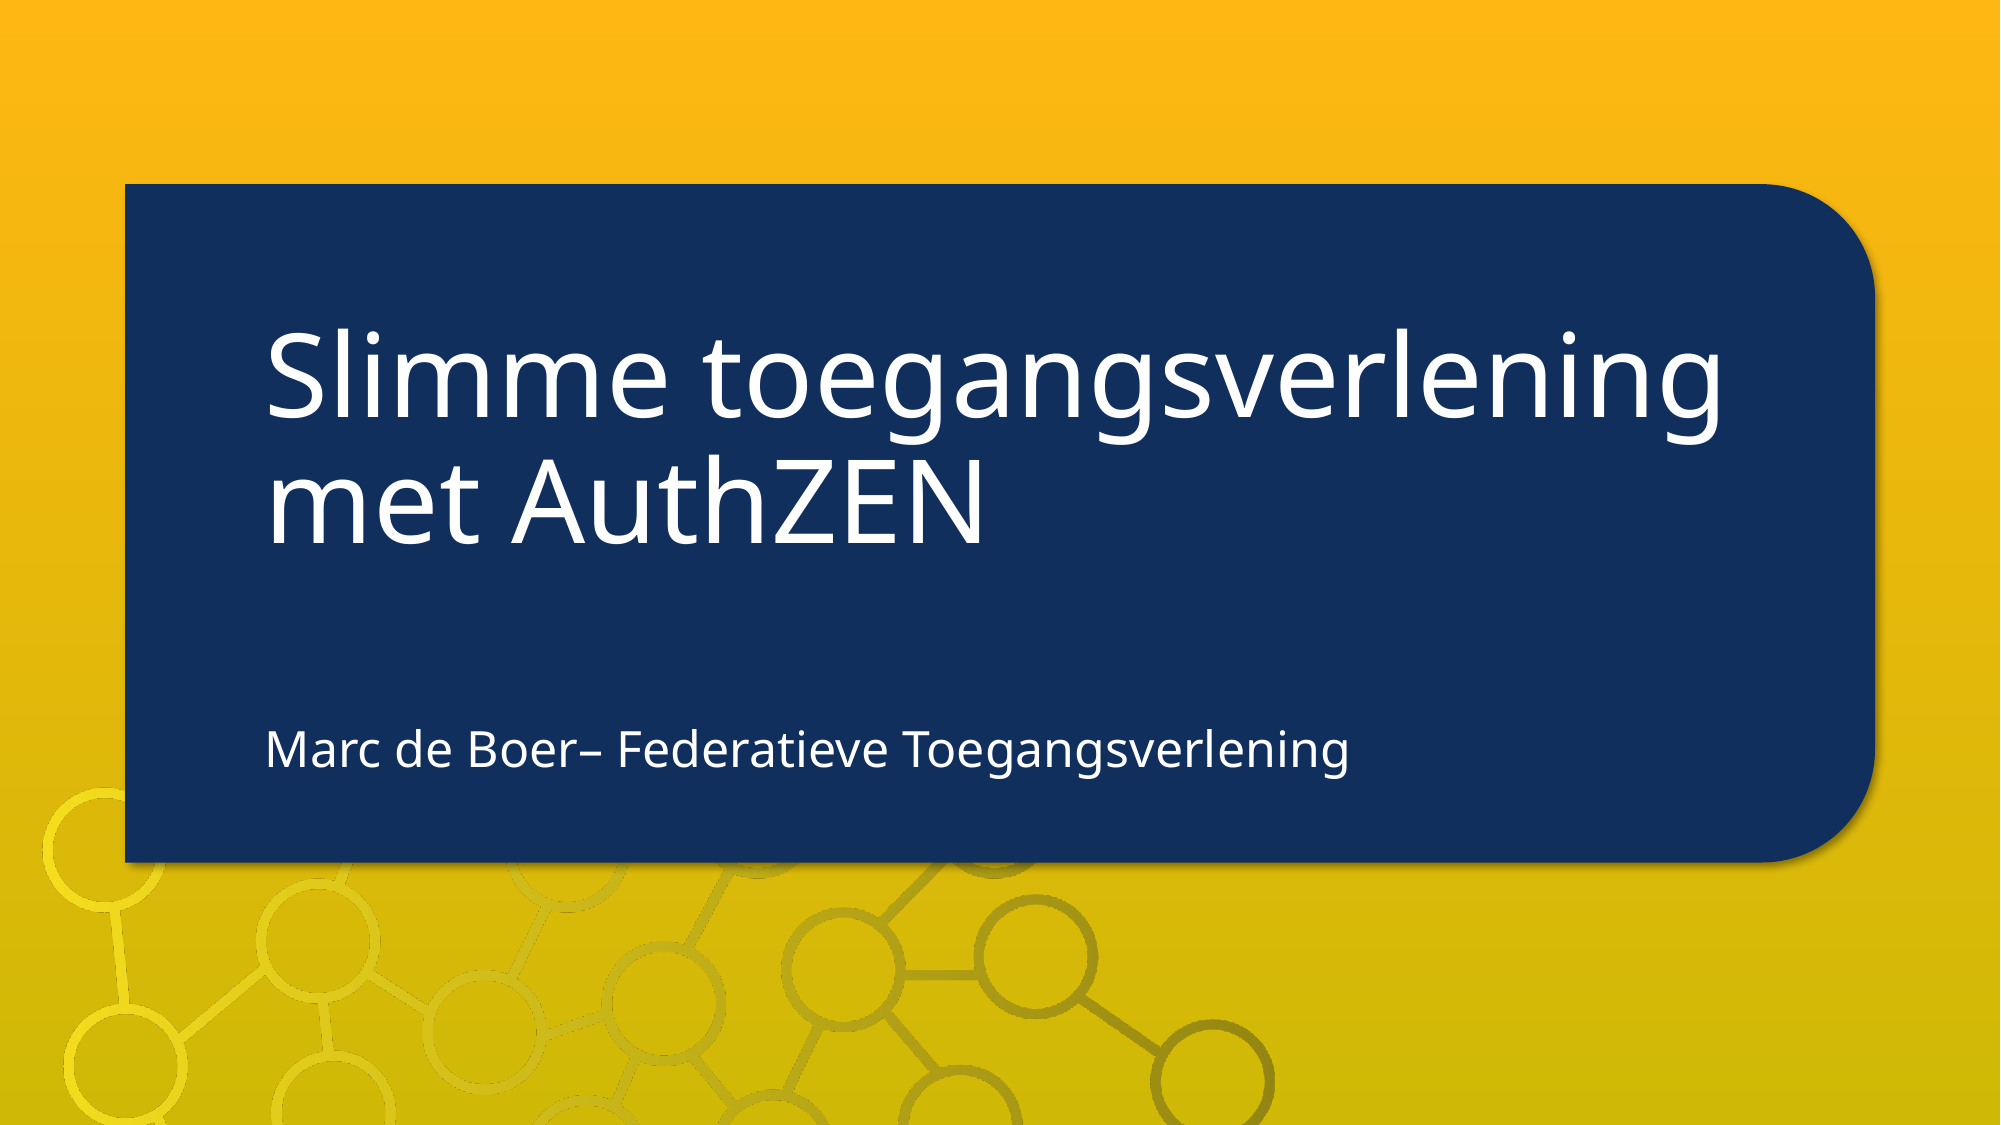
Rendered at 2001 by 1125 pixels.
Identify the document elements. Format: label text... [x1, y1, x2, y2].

picture [0, 724, 1275, 1125]
subtitle Marc de Boer– Federatieve Toegangsverlening [249, 590, 1750, 786]
title Slimme toegangsverlening met AuthZEN [249, 184, 1750, 576]
